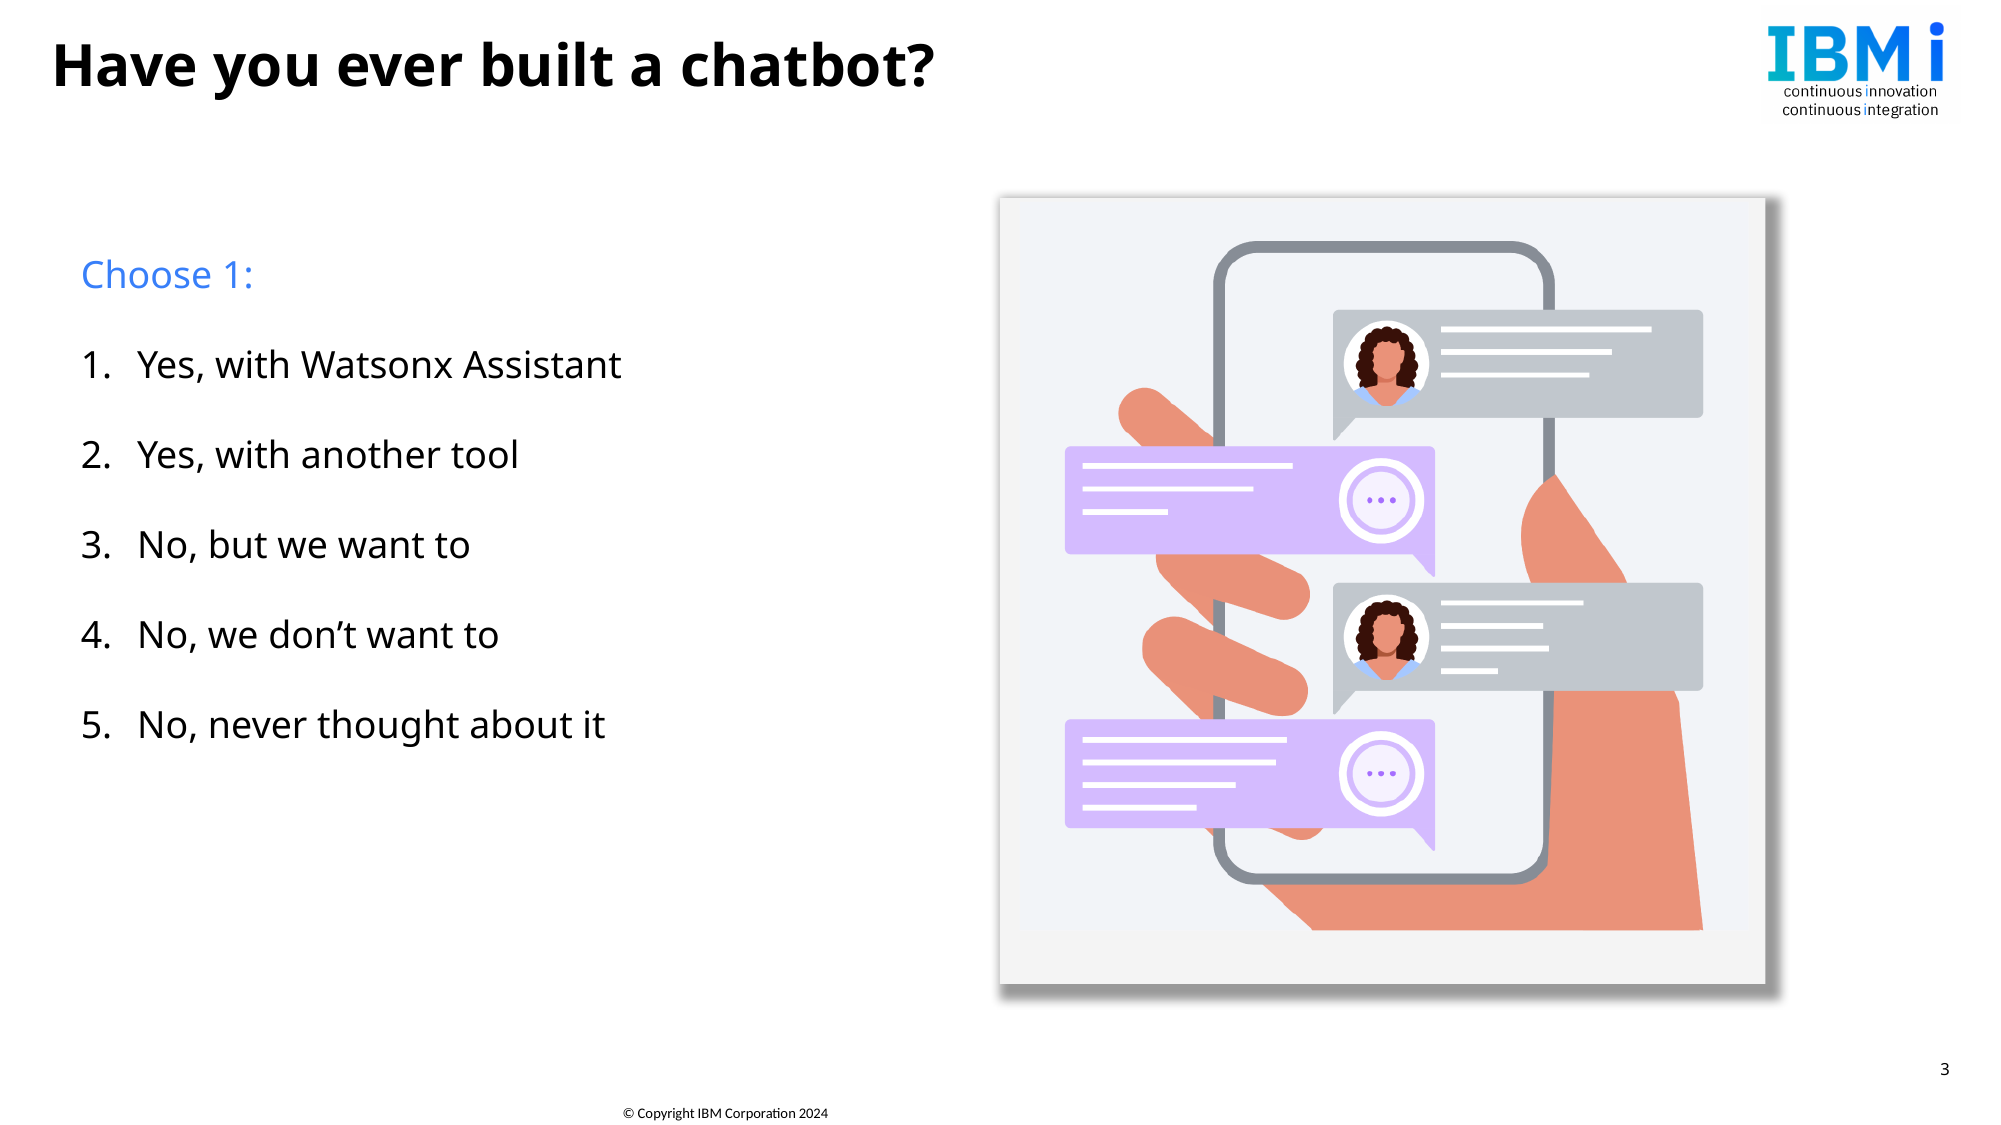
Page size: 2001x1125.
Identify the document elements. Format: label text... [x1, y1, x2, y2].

text_box Have you ever built a chatbot? [50, 36, 1721, 101]
list Choose 1: Yes, with Watsonx Assistant Yes, with another tool No, but we want to No, we don’t want to No, never thought about it [65, 198, 965, 984]
slide_number 3 [1500, 1055, 1950, 1086]
picture [1761, 5, 1961, 124]
picture [999, 197, 1766, 984]
